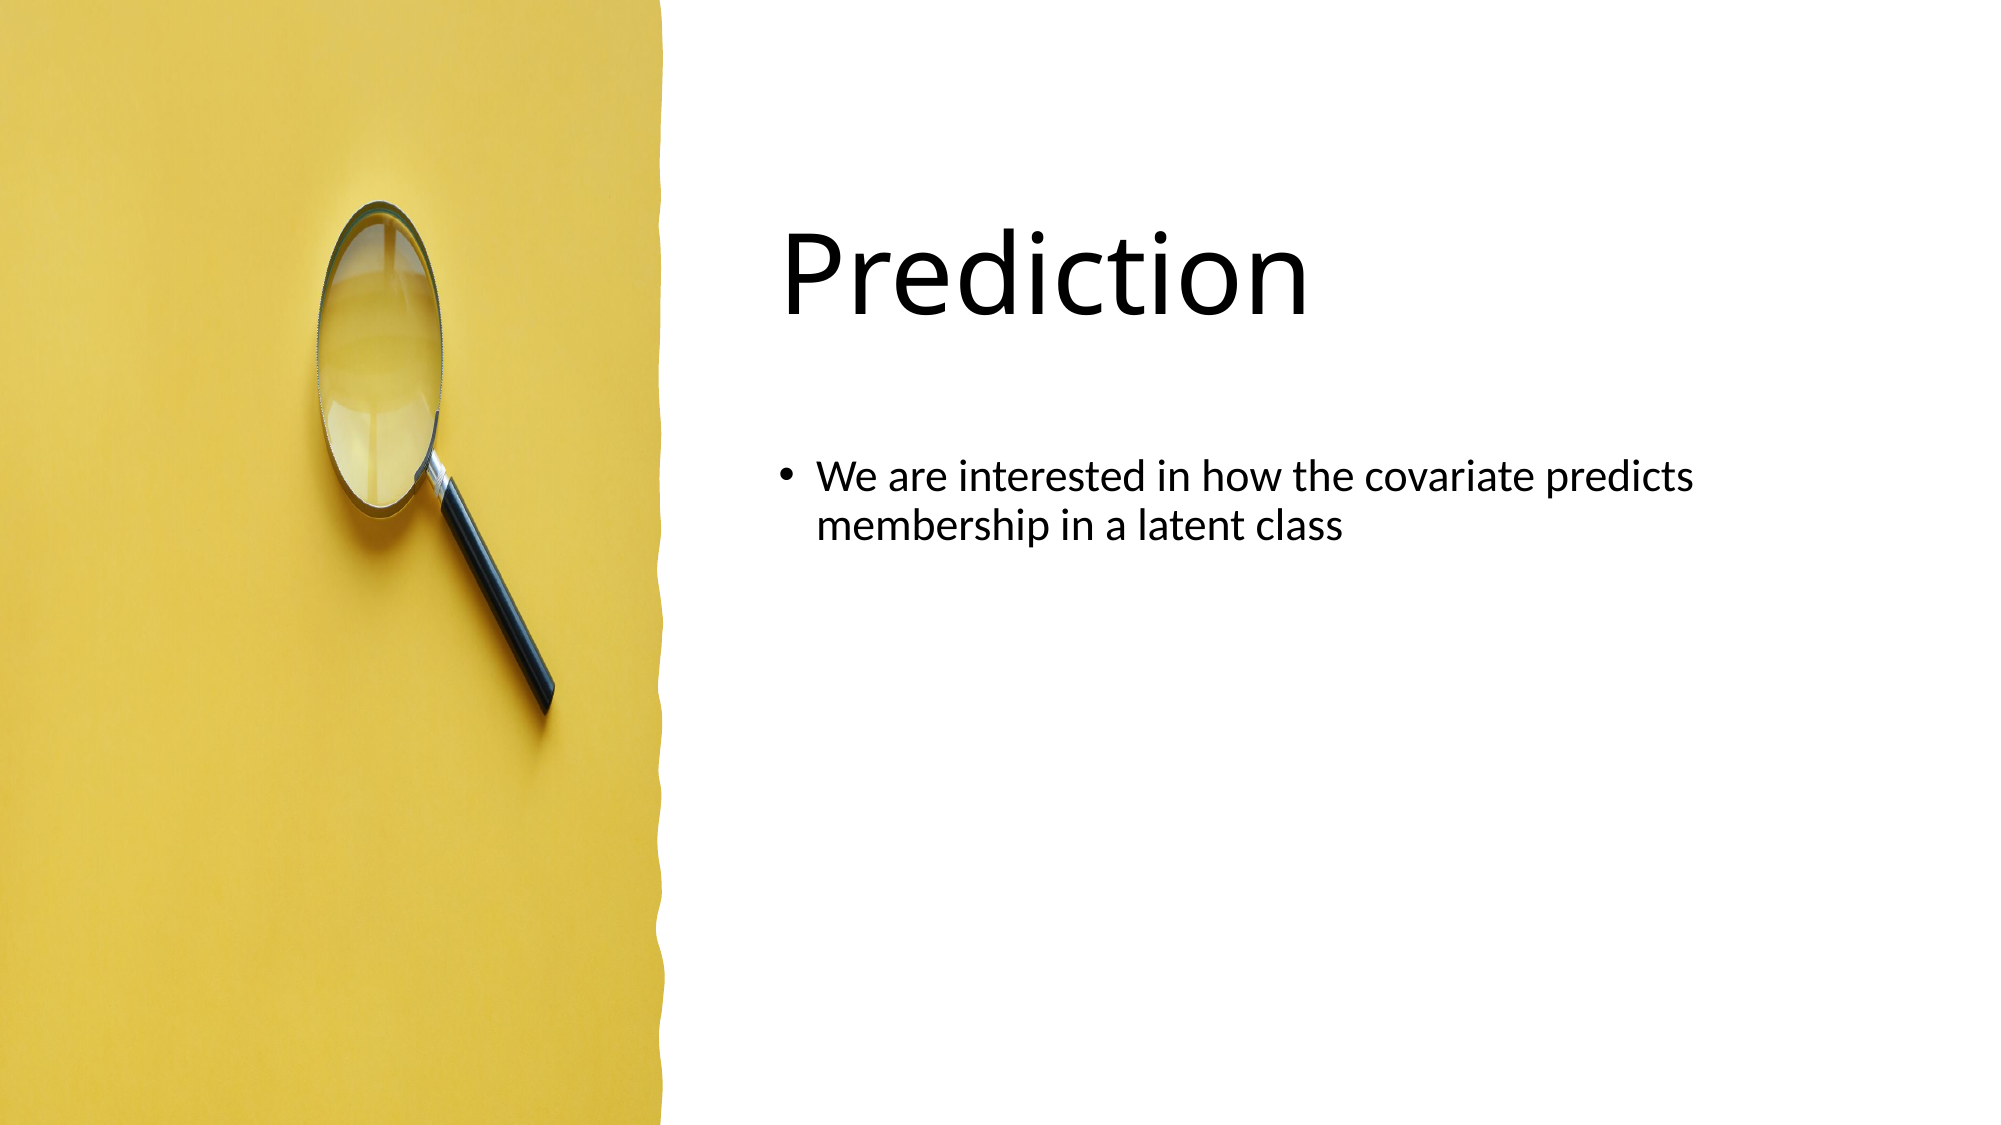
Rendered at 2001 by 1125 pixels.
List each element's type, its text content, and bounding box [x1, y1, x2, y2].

title Prediction [763, 53, 1895, 347]
list We are interested in how the covariate predicts membership in a latent class [763, 443, 1895, 1016]
picture [0, 0, 665, 1125]
